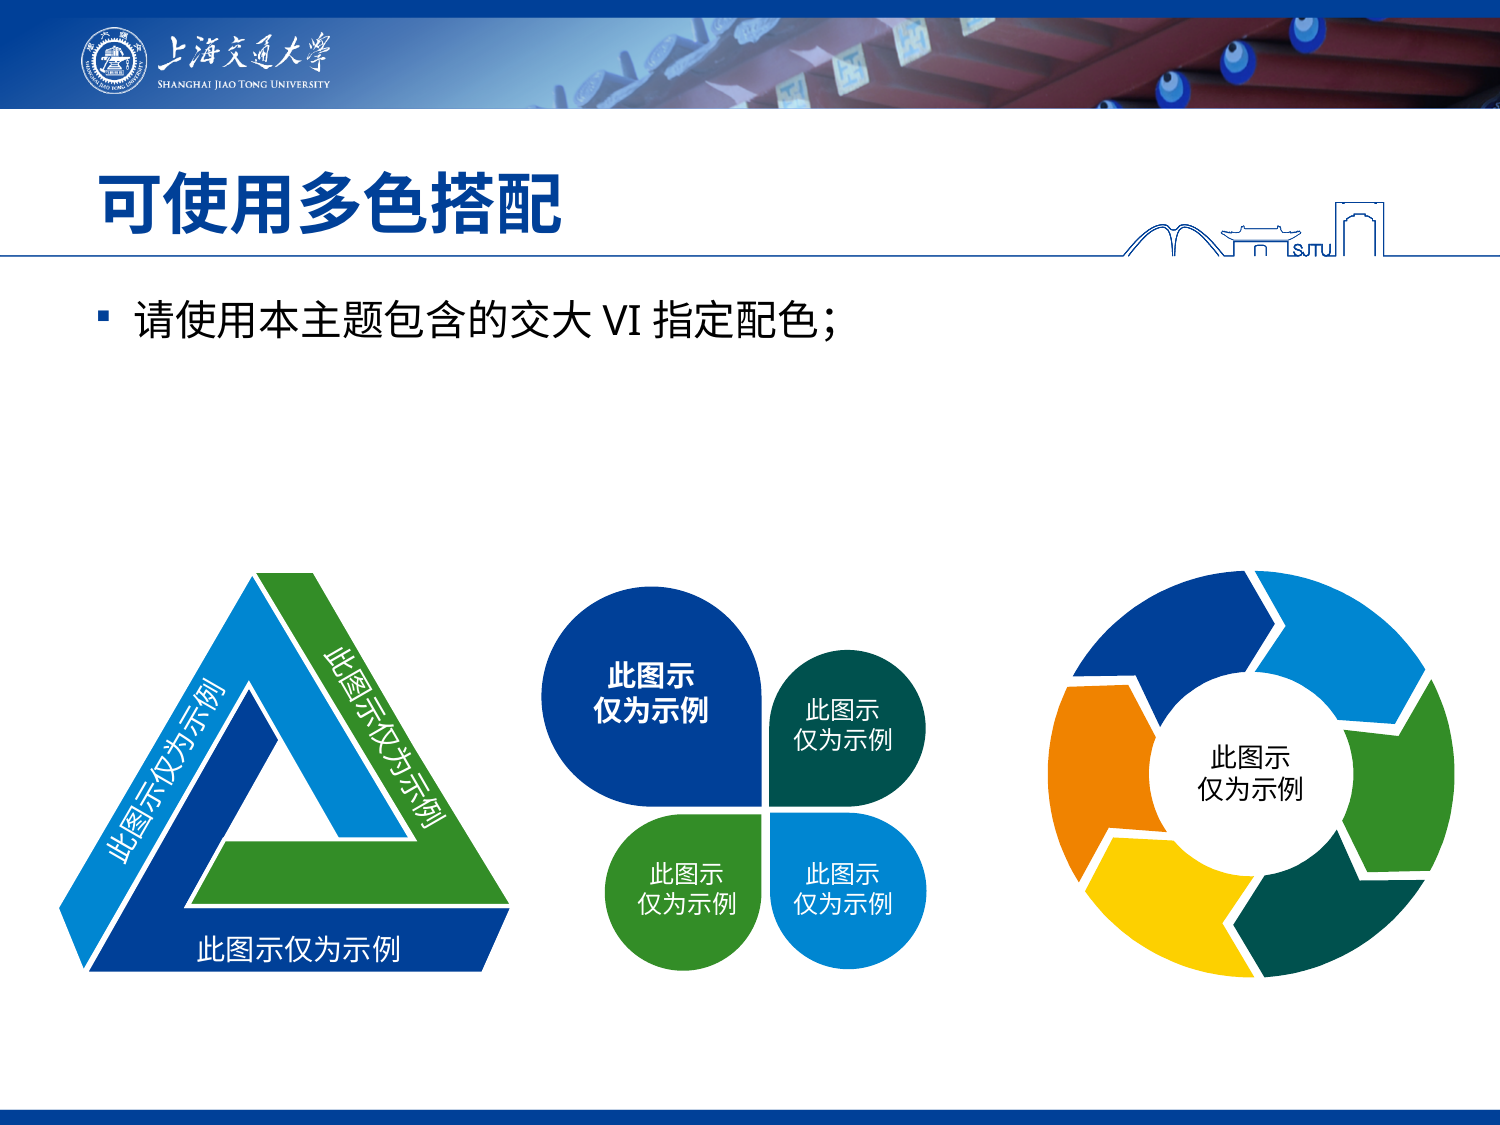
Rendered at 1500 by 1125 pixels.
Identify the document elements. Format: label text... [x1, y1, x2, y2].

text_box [85, 584, 513, 1044]
list 请使用本主题包含的交大VI指定配色； [81, 276, 1413, 1084]
picture [0, 18, 1500, 109]
title 可使用多色搭配 [81, 159, 1455, 254]
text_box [541, 586, 927, 971]
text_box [1047, 570, 1455, 978]
